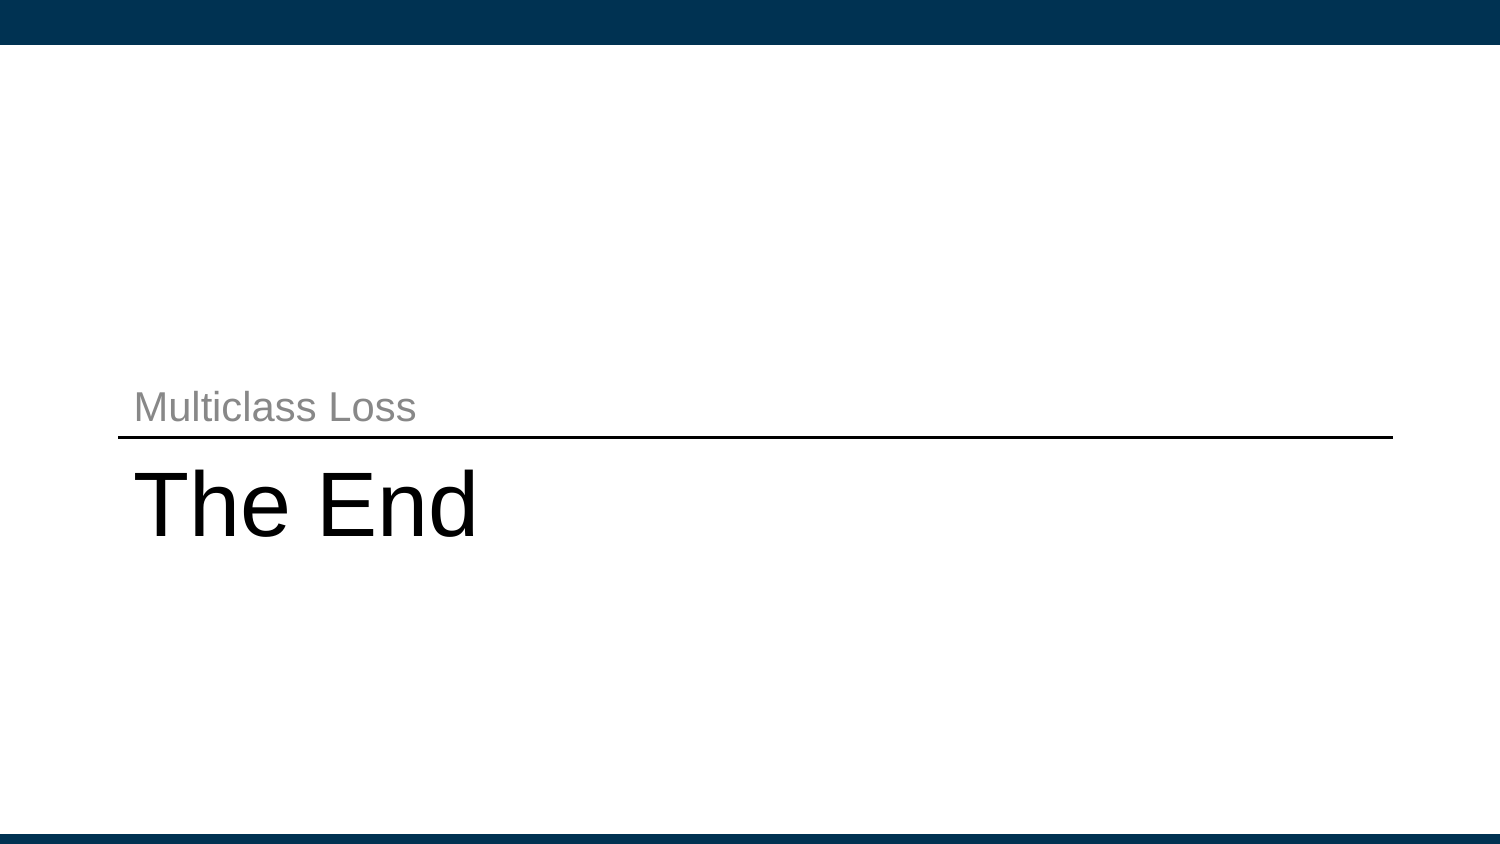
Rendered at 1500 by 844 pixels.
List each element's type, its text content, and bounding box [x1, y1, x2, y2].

list Multiclass Loss [118, 253, 1394, 438]
